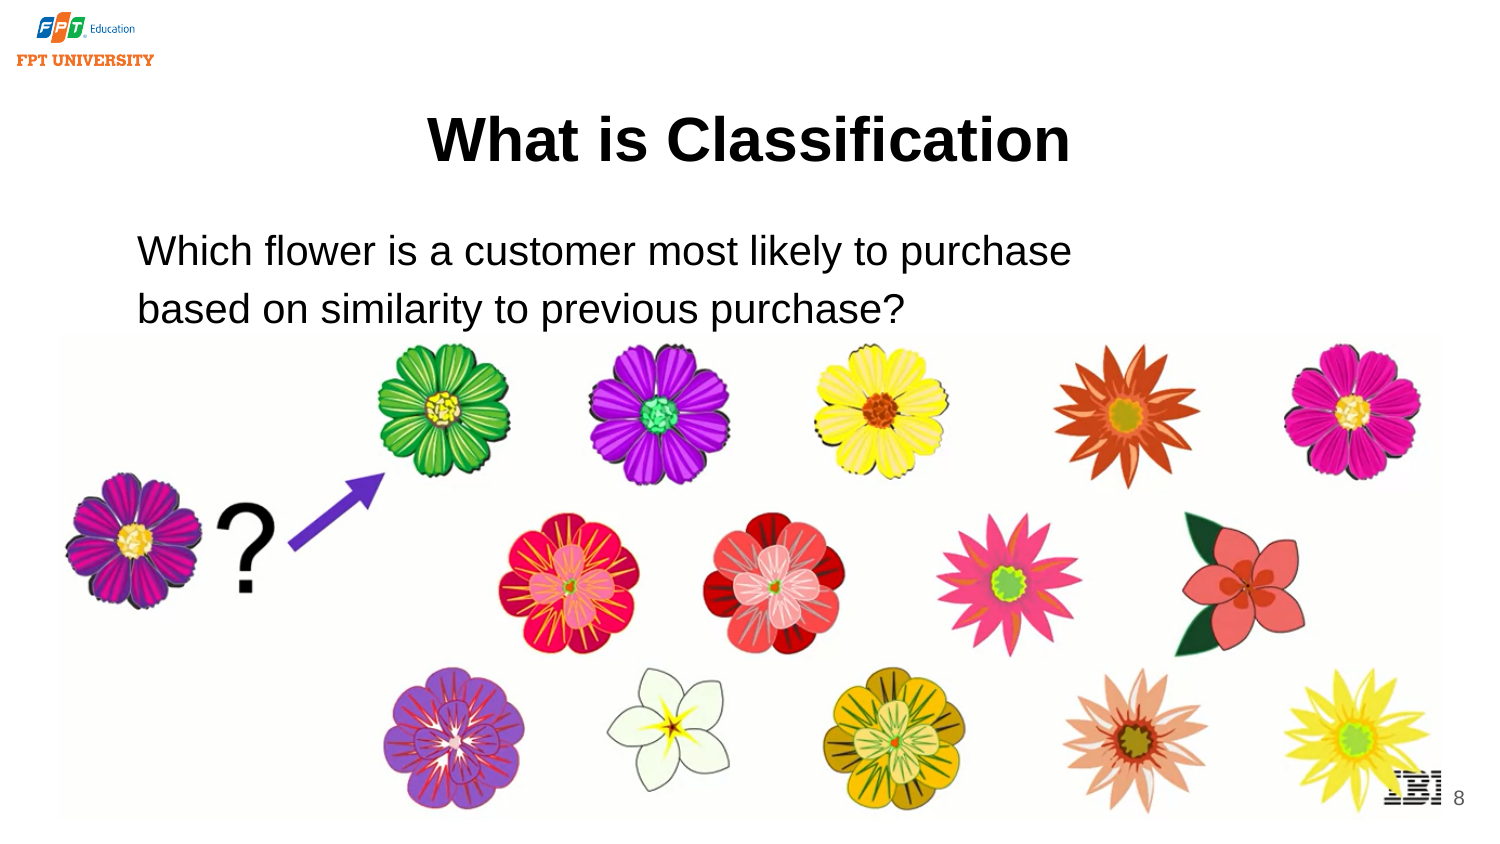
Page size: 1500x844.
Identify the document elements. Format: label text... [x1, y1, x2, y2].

picture [11, 1, 160, 77]
picture [58, 333, 1442, 820]
title What is Classification [51, 72, 1449, 167]
slide_number 8 [1389, 764, 1480, 830]
list Which flower is a customer most likely to purchase based on similarity to previous purchase? [122, 201, 1147, 332]
